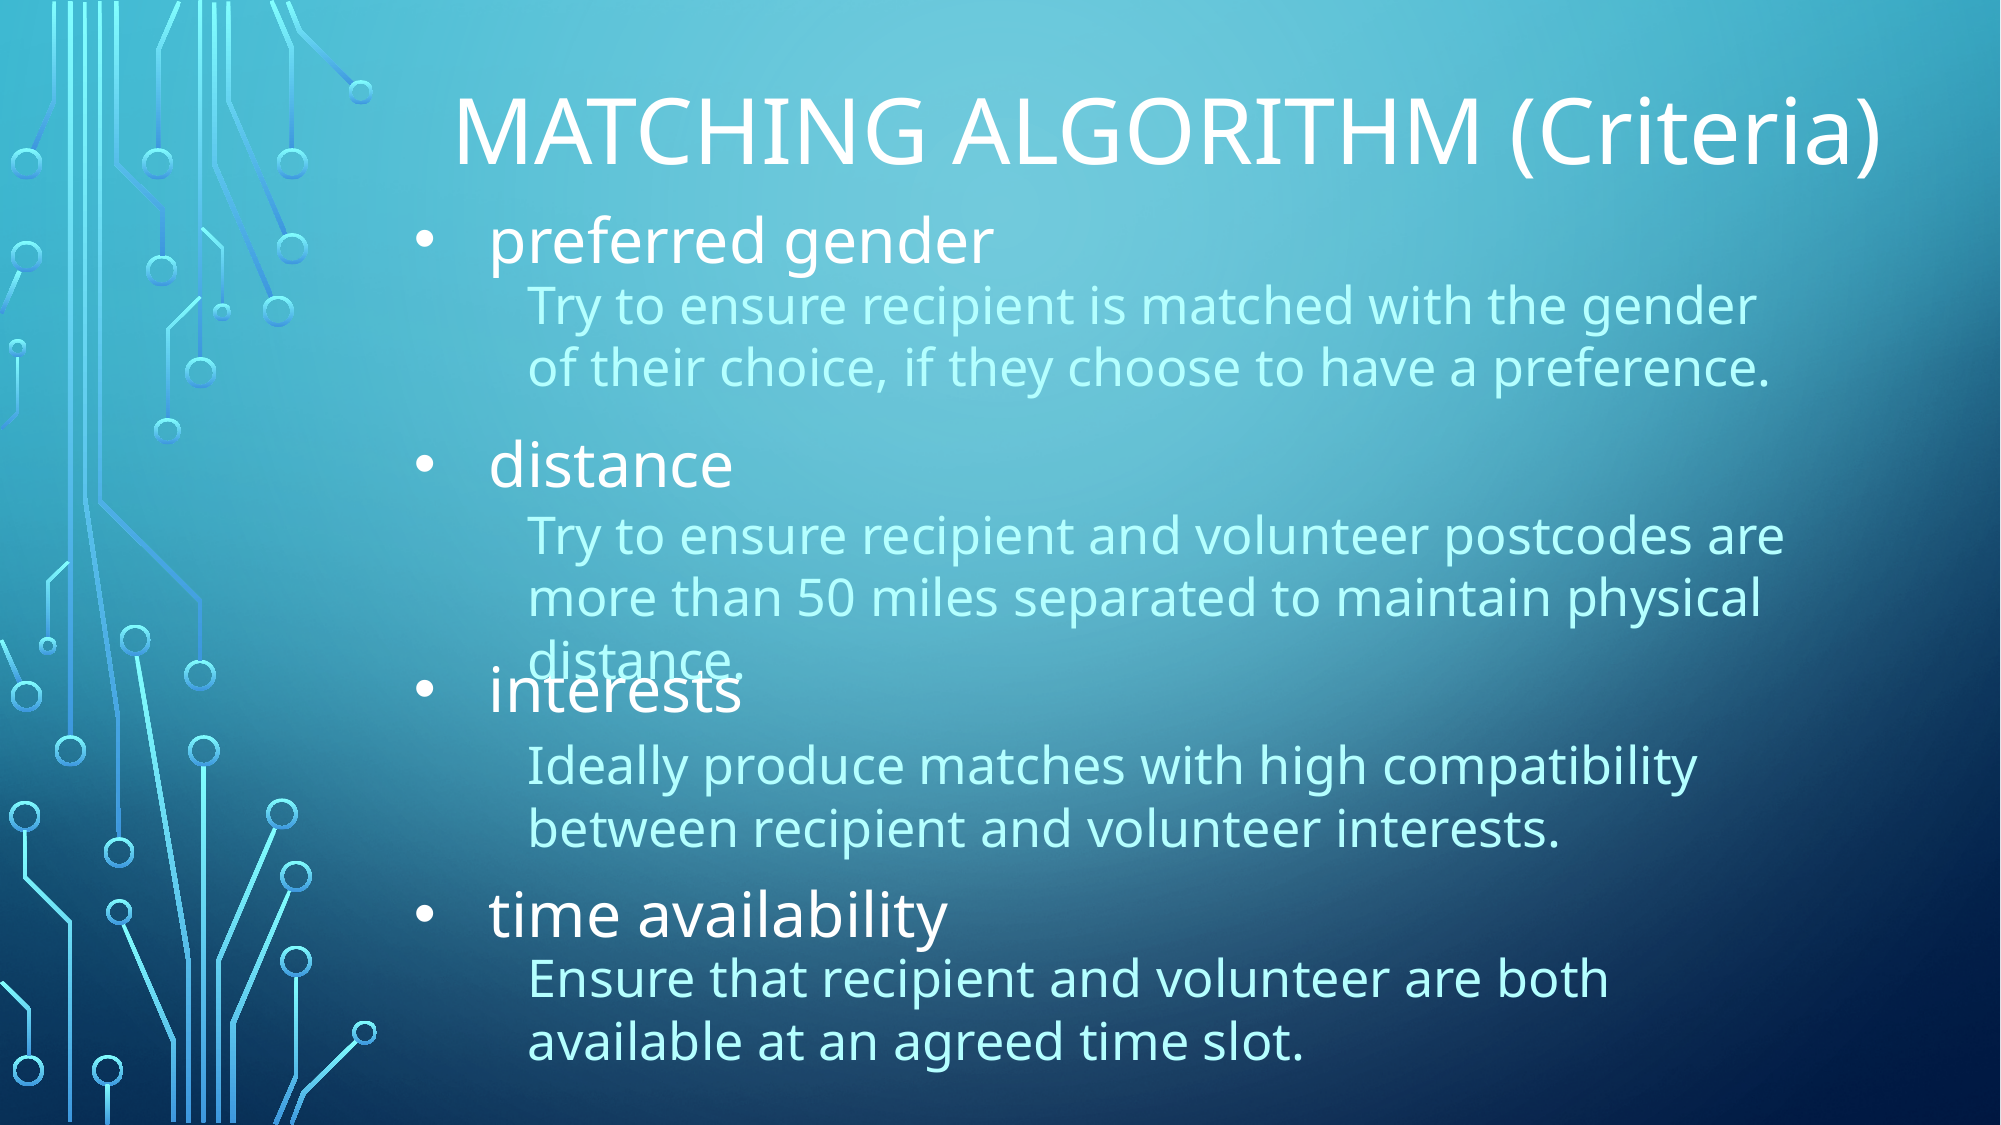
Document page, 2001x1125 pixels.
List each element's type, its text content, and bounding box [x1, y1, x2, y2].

text_box Ideally produce matches with high compatibility between recipient and volunteer interests. [513, 725, 1815, 866]
text_box Ensure that recipient and volunteer are both available at an agreed time slot. [513, 938, 1815, 1078]
text_box Try to ensure recipient is matched with the gender of their choice, if they choose to have a preference. [513, 264, 1815, 405]
text_box preferred gender distance interests time availability [399, 193, 1747, 1125]
text_box Try to ensure recipient and volunteer postcodes are more than 50 miles separated to maintain physical distance. [513, 495, 1815, 698]
text_box MATCHING ALGORITHM (Criteria) [390, 66, 1945, 191]
